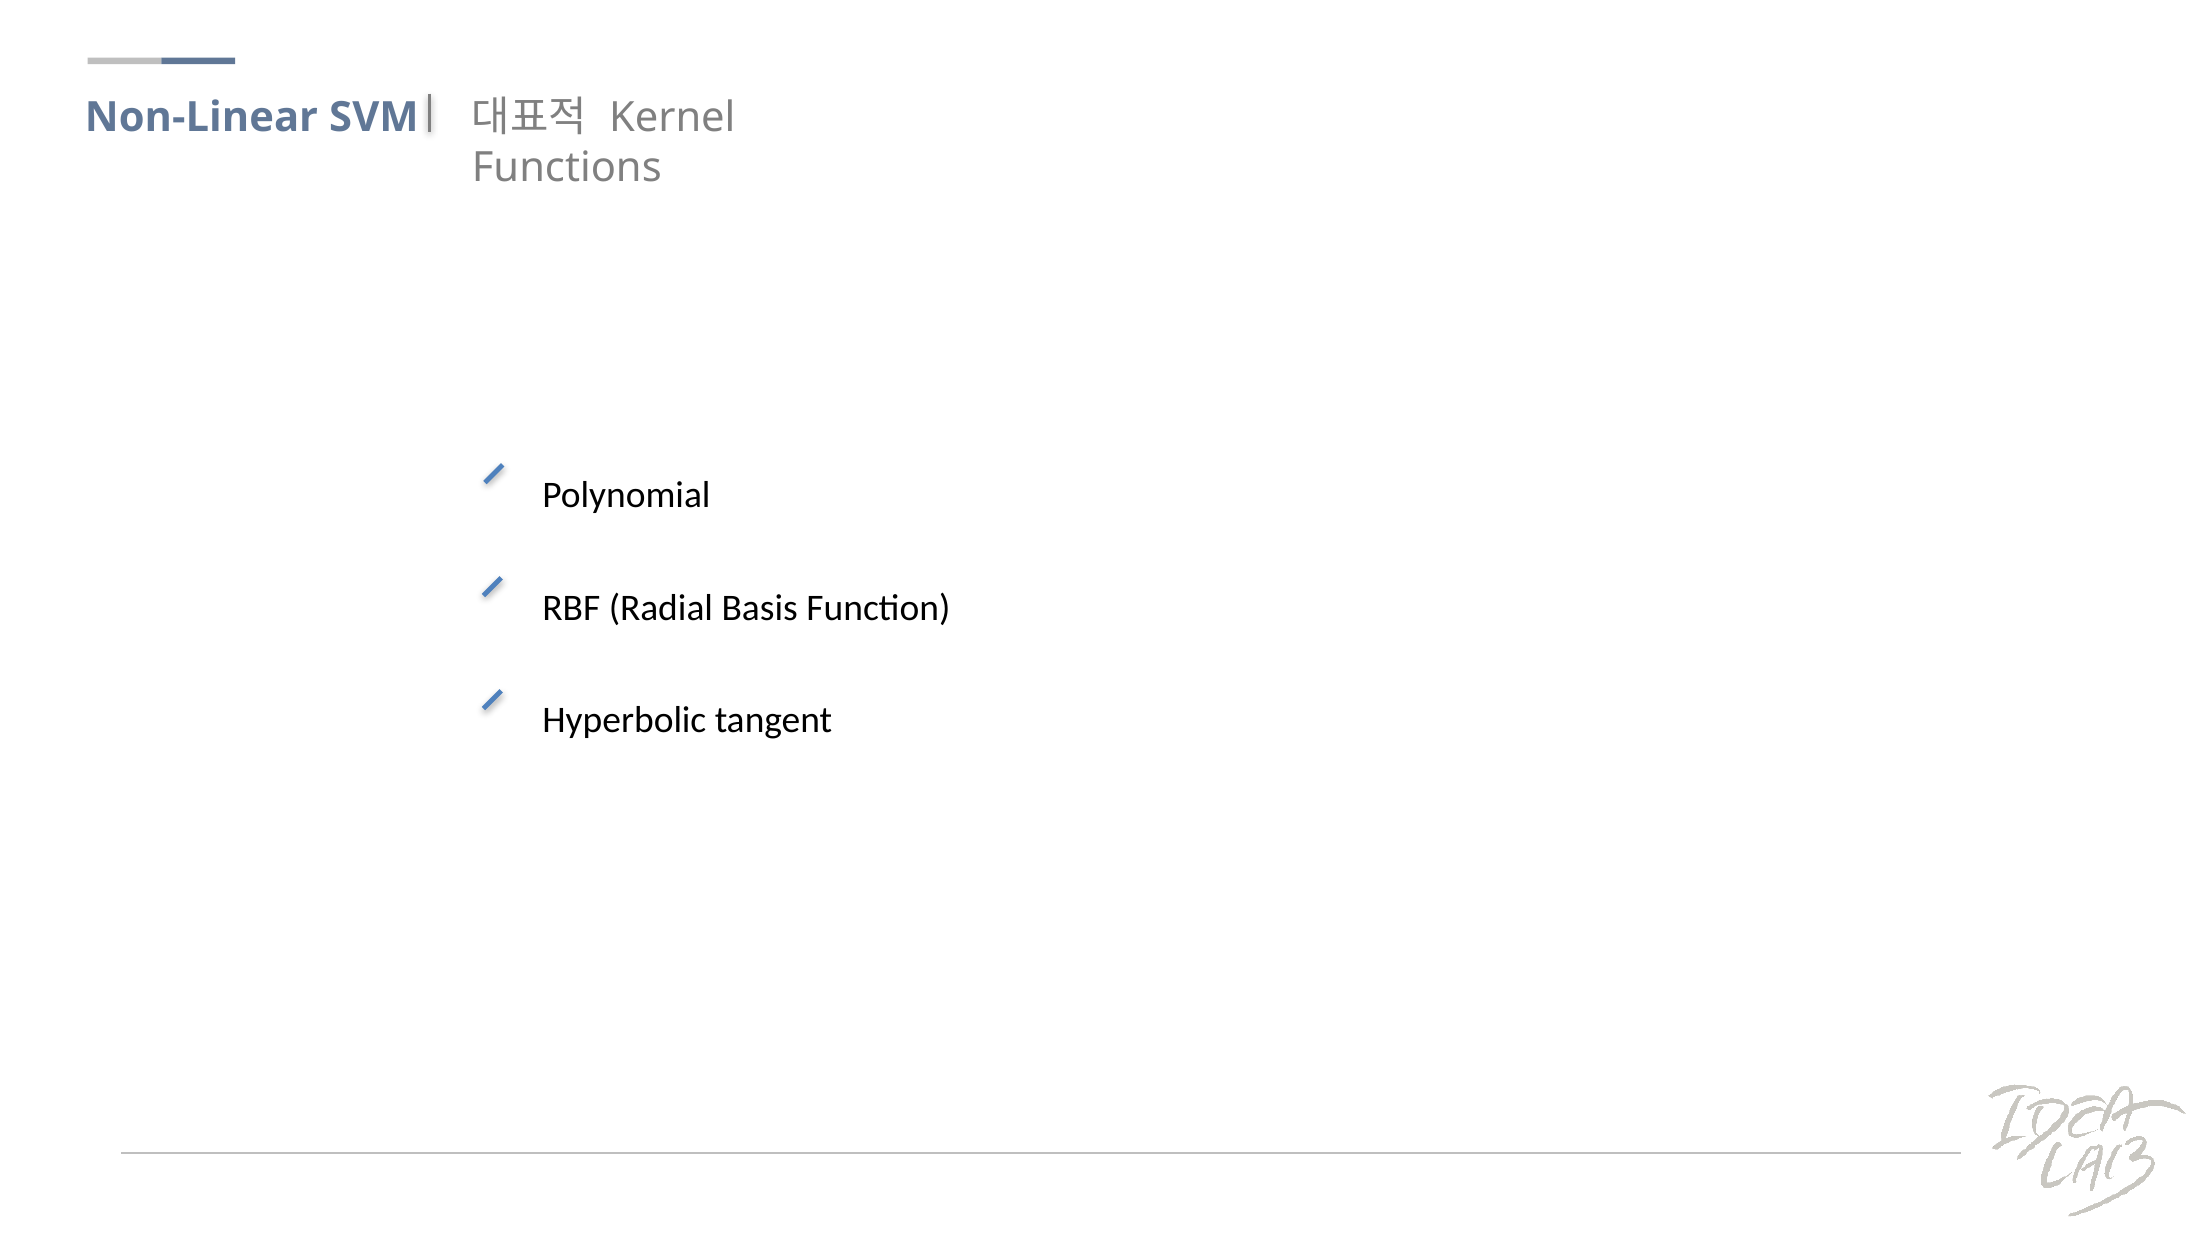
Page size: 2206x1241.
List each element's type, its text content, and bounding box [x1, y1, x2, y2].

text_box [484, 464, 503, 483]
text_box 대표적 Kernel Functions [457, 82, 920, 197]
text_box Non-Linear SVM [70, 82, 457, 147]
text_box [483, 690, 502, 709]
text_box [483, 577, 502, 596]
text_box Polynomial RBF (Radial Basis Function) Hyperbolic tangent [527, 395, 1028, 748]
